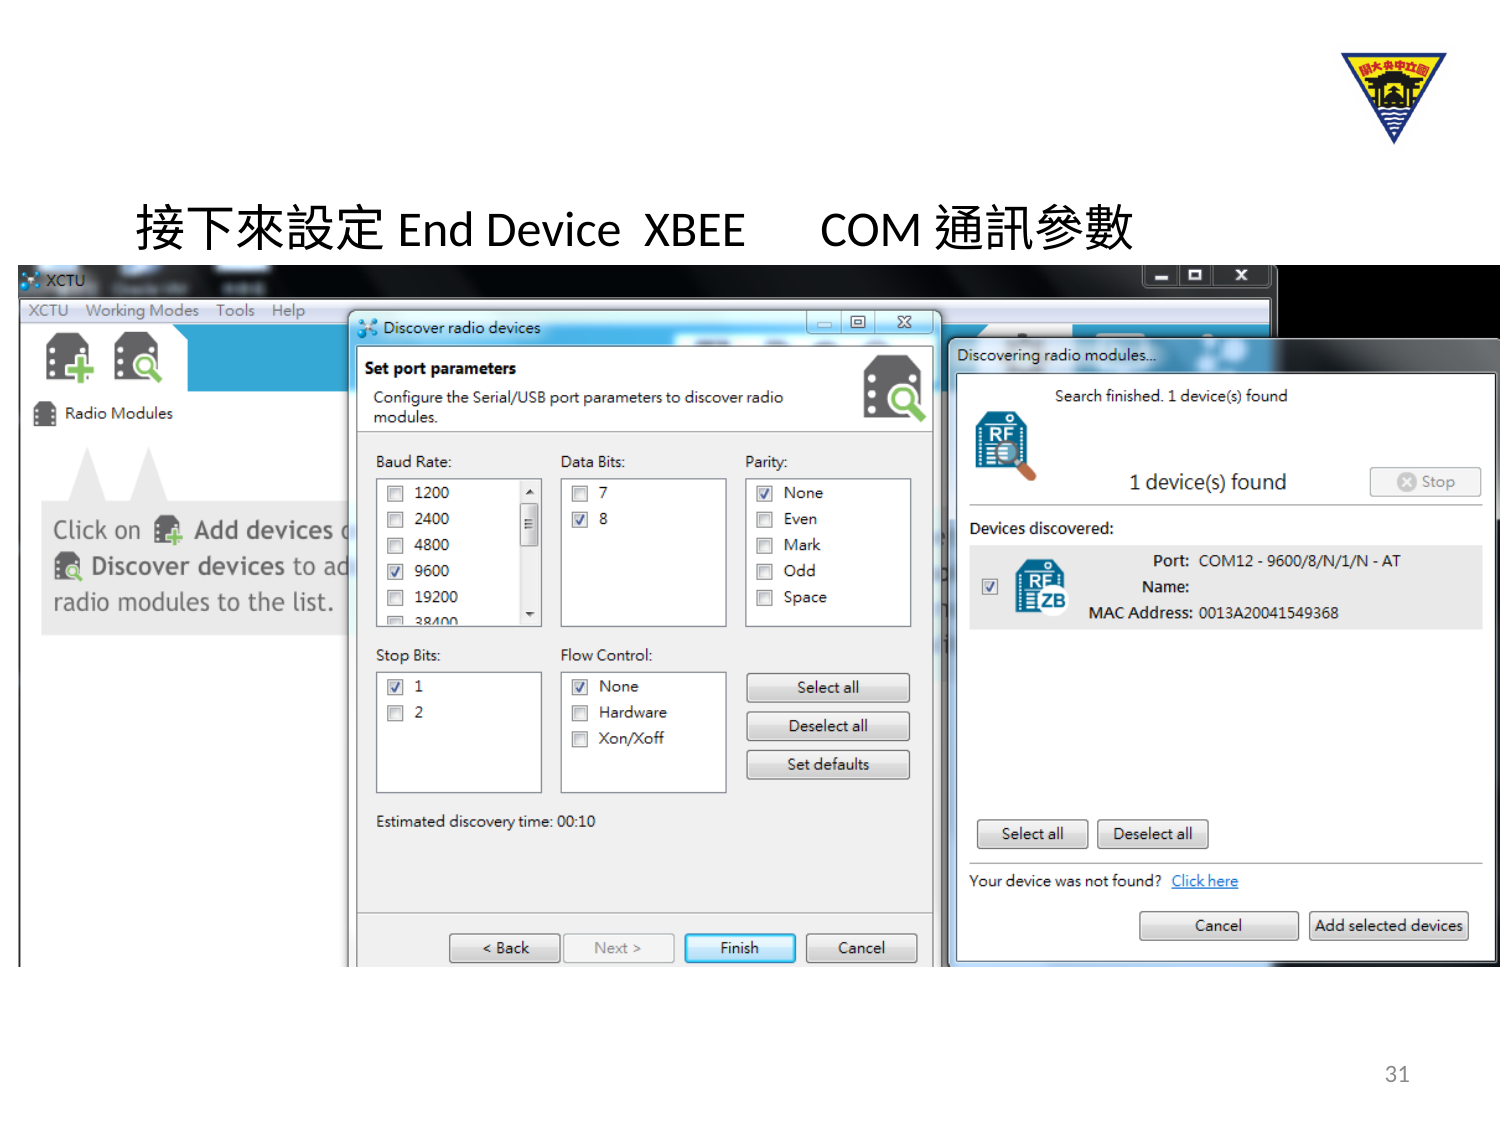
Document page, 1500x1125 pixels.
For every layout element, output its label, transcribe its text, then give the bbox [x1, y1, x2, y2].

text_box 接下來設定End Device XBEE COM通訊參數 [120, 189, 1411, 263]
picture [1329, 43, 1455, 155]
picture [18, 264, 1500, 967]
slide_number 31 [1074, 1042, 1425, 1103]
